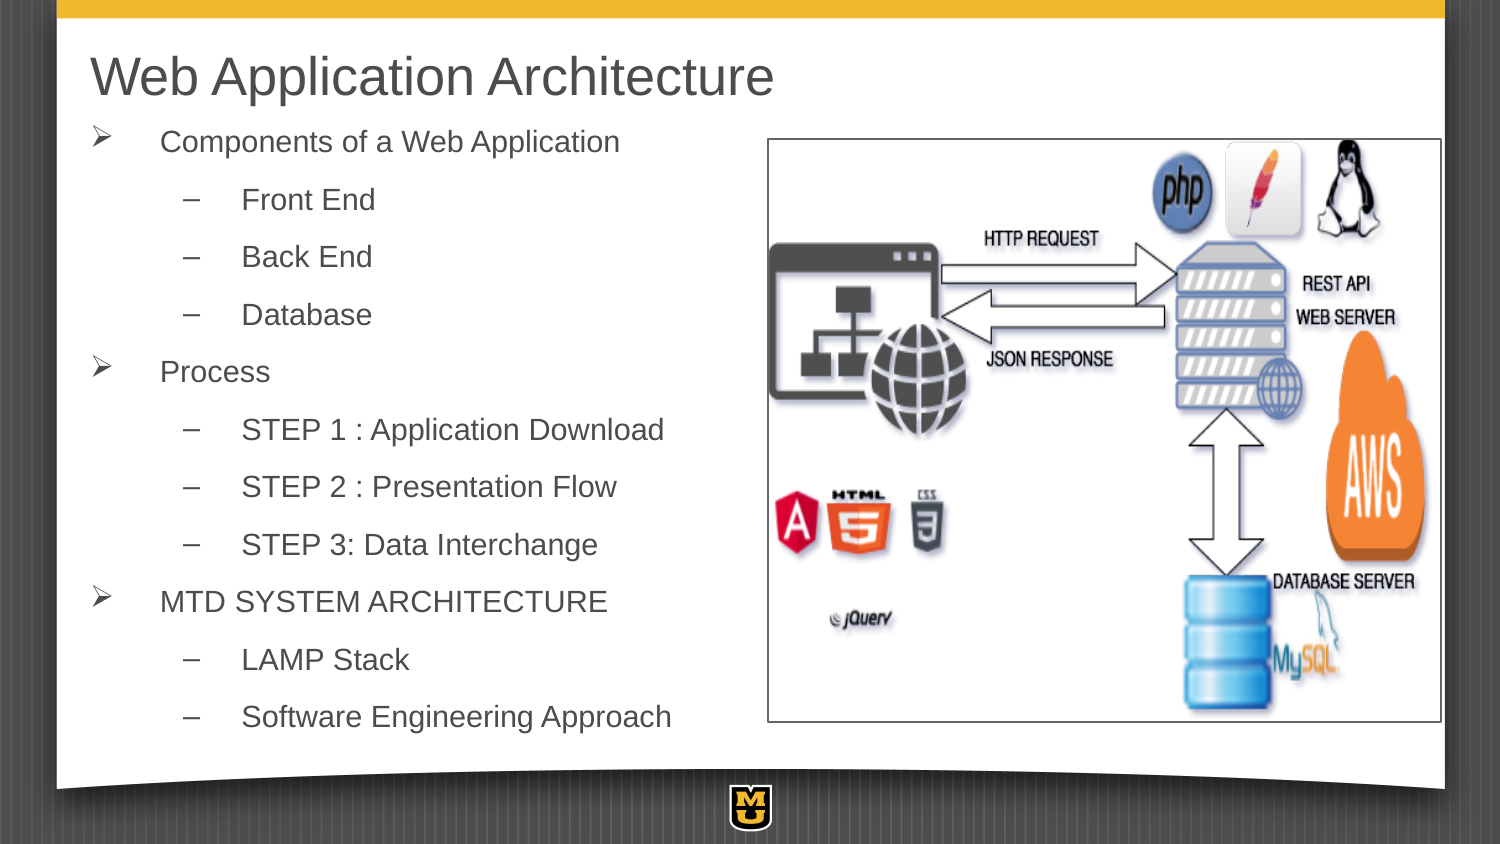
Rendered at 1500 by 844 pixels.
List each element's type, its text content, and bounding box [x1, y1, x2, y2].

title Web Application Architecture [75, 33, 1425, 115]
picture [0, 0, 1500, 844]
list Components of a Web Application Front End Back End Database Process STEP 1 : Application Download STEP 2 : Presentation Flow STEP 3: Data Interchange MTD SYSTEM ARCHITECTURE LAMP Stack Software Engineering Approach [75, 114, 769, 744]
